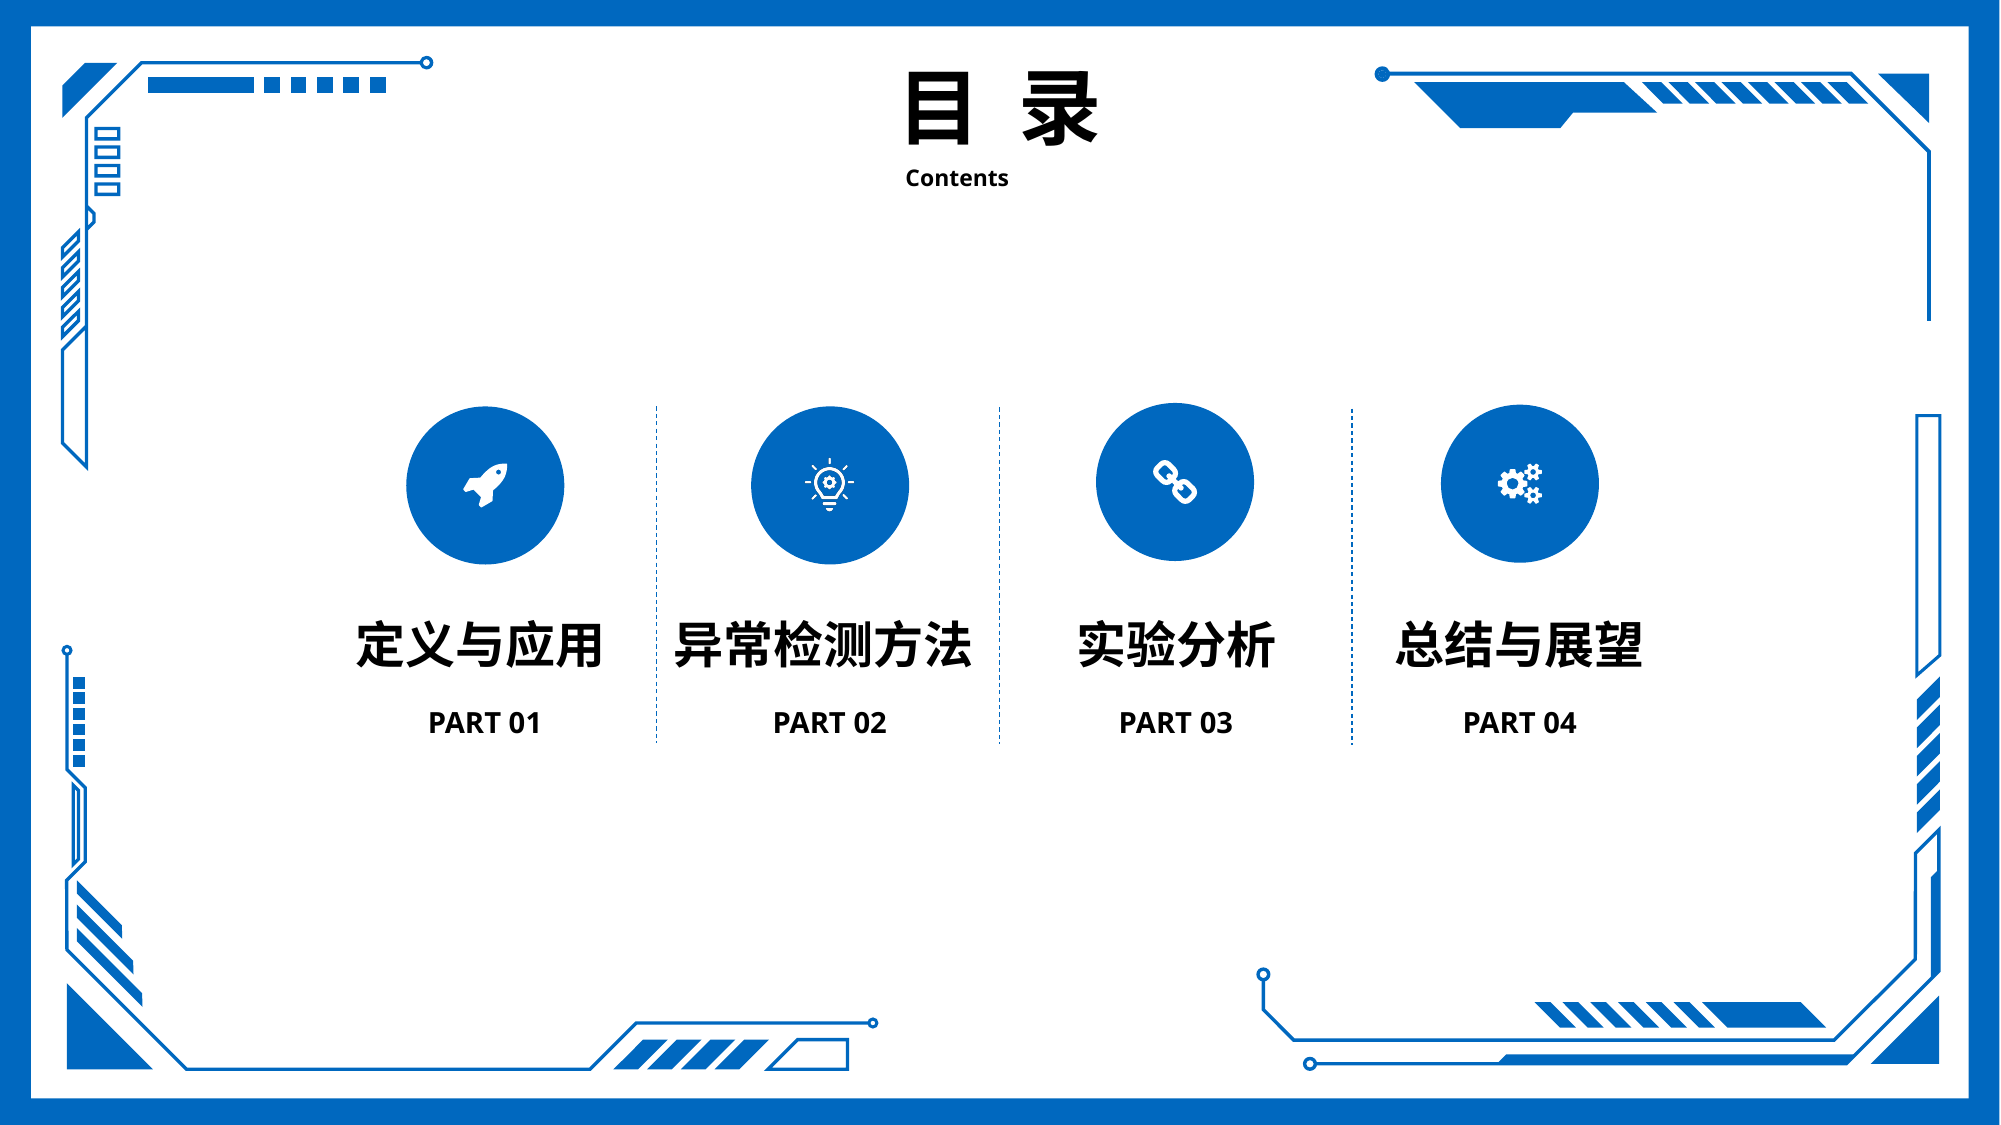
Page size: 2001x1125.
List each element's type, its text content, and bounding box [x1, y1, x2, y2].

text_box PART 03 [1058, 696, 1294, 747]
text_box 总结与展望 [1376, 606, 1664, 682]
text_box PART 01 [367, 696, 603, 747]
text_box 实验分析 [1055, 606, 1297, 682]
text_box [751, 406, 910, 565]
text_box PART 02 [712, 696, 948, 747]
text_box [406, 406, 565, 565]
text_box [1440, 404, 1599, 563]
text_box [1096, 402, 1255, 561]
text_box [867, 55, 1133, 200]
text_box 定义与应用 [333, 606, 629, 682]
text_box 异常检测方法 [657, 606, 993, 682]
text_box PART 04 [1402, 696, 1638, 747]
